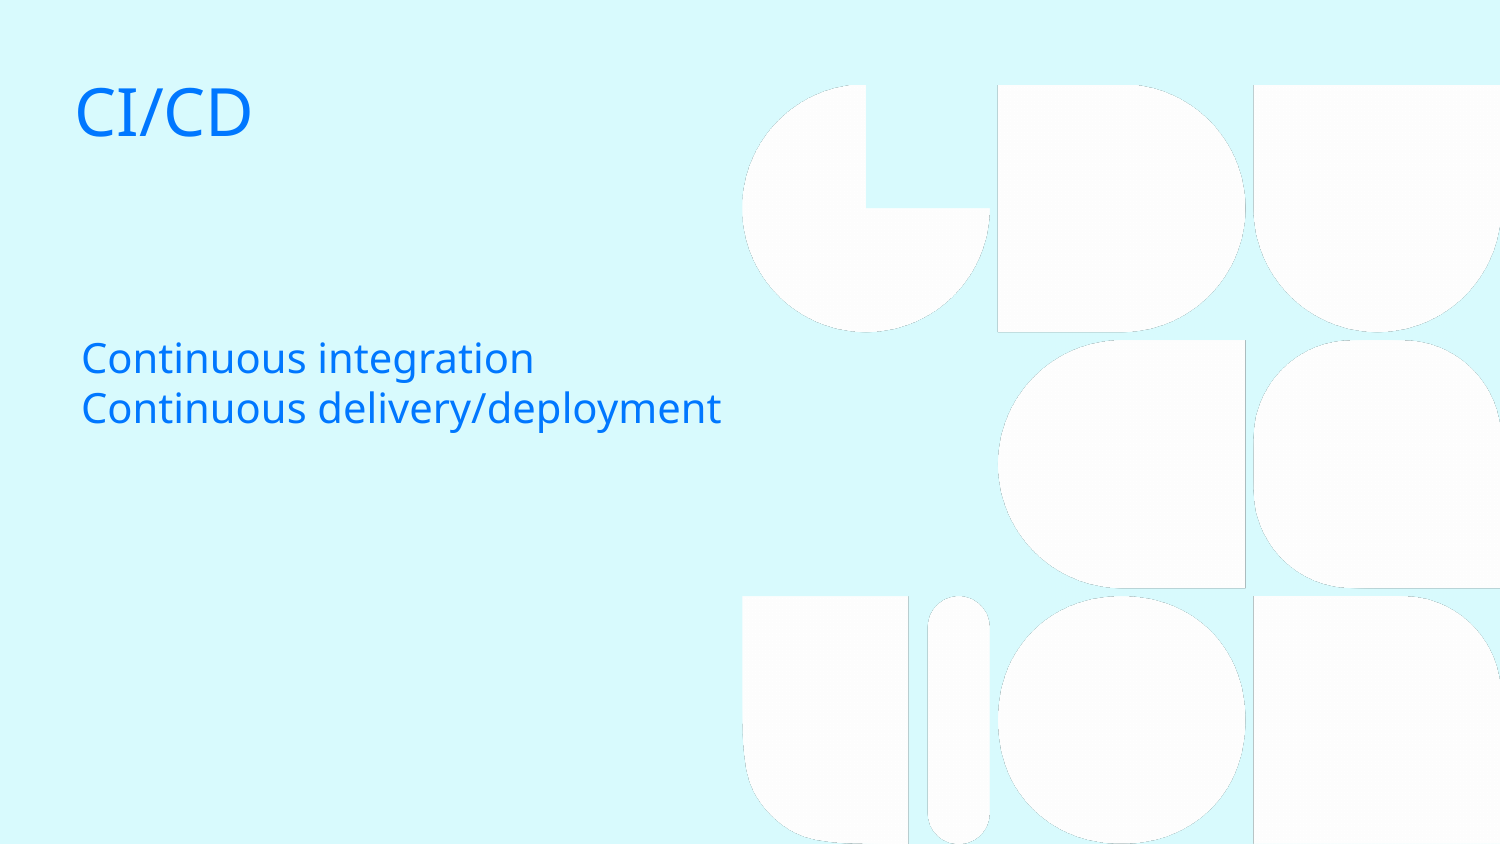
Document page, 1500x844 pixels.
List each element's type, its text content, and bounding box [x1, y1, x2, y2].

text_box Continuous integration Continuous delivery/deployment [81, 331, 739, 386]
picture [742, 85, 1500, 844]
title CI/CD [74, 85, 724, 209]
